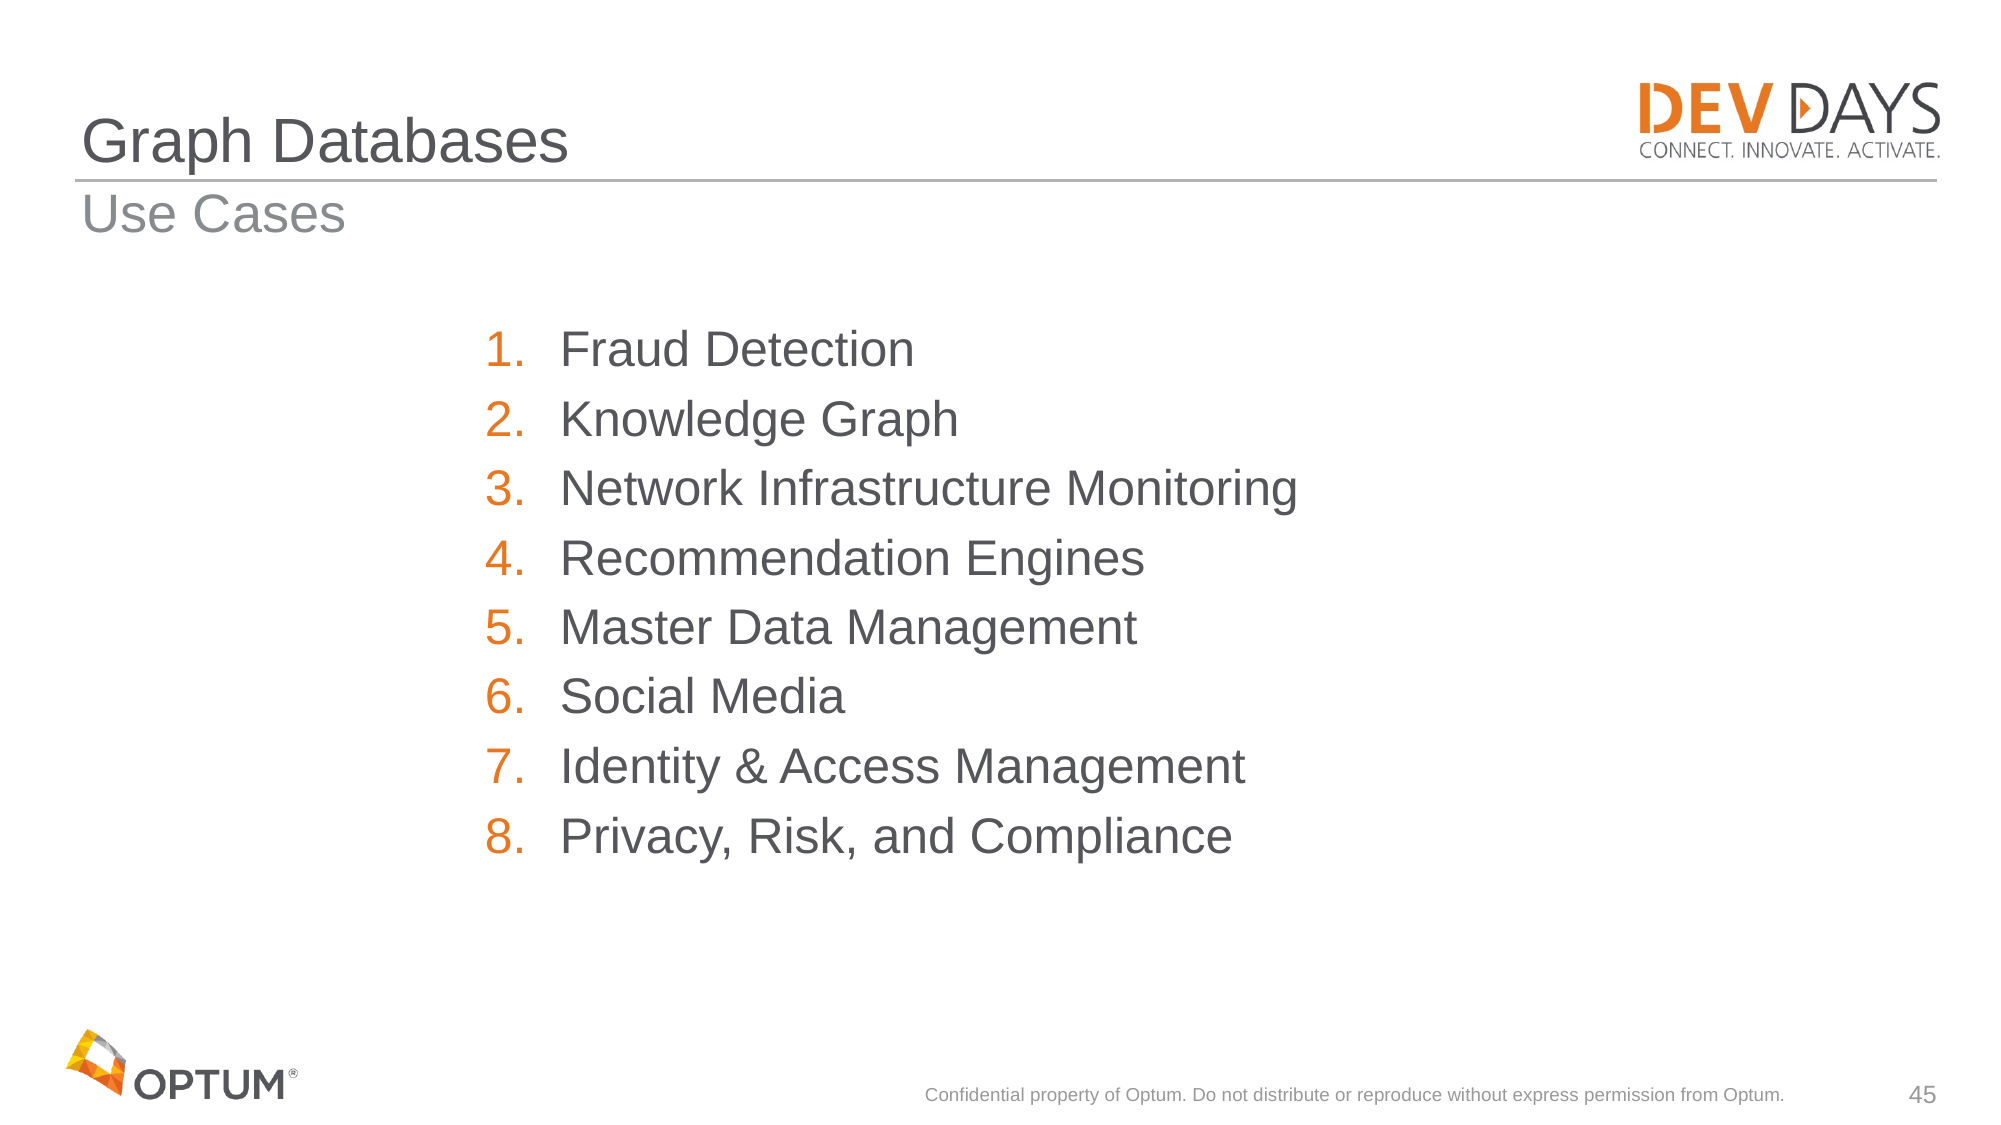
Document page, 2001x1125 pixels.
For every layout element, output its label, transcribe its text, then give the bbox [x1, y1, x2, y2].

picture [1630, 74, 1953, 167]
slide_number 45 [1847, 1064, 1937, 1124]
list Use Cases [81, 183, 1418, 265]
picture [64, 1027, 299, 1101]
title Graph Databases [81, 0, 1416, 177]
footer Confidential property of Optum. Do not distribute or reproduce without express permission from Optum. [868, 1064, 1841, 1124]
list Fraud Detection Knowledge Graph Network Infrastructure Monitoring Recommendation Engines Master Data Management Social Media Identity & Access Management Privacy, Risk, and Compliance [484, 320, 1369, 917]
